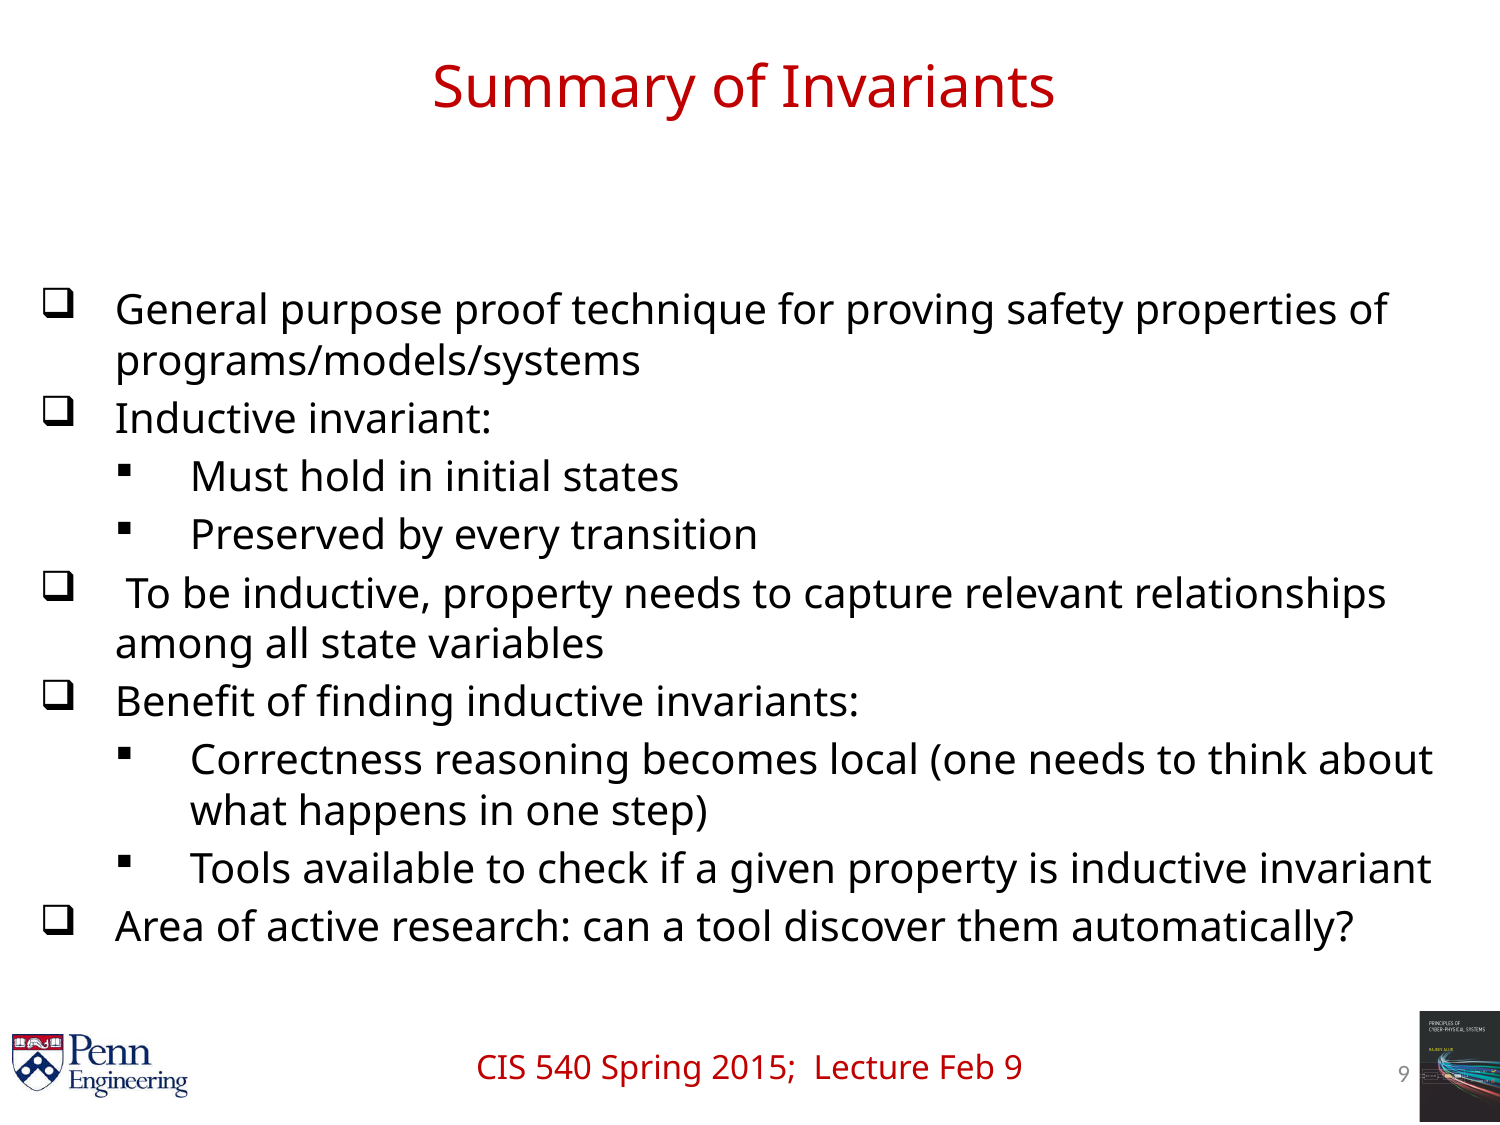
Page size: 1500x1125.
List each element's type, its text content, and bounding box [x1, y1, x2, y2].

title Summary of Invariants [100, 24, 1389, 143]
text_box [0, 1007, 1500, 1125]
text_box General purpose proof technique for proving safety properties of programs/models/systems Inductive invariant: Must hold in initial states Preserved by every transition To be inductive, property needs to capture relevant relationships among all state variables Benefit of finding inductive invariants: Correctness reasoning becomes local (one needs to think about what happens in one step) Tools available to check if a given property is inductive invariant Area of active research: can a tool discover them automatically? [24, 212, 1500, 1006]
